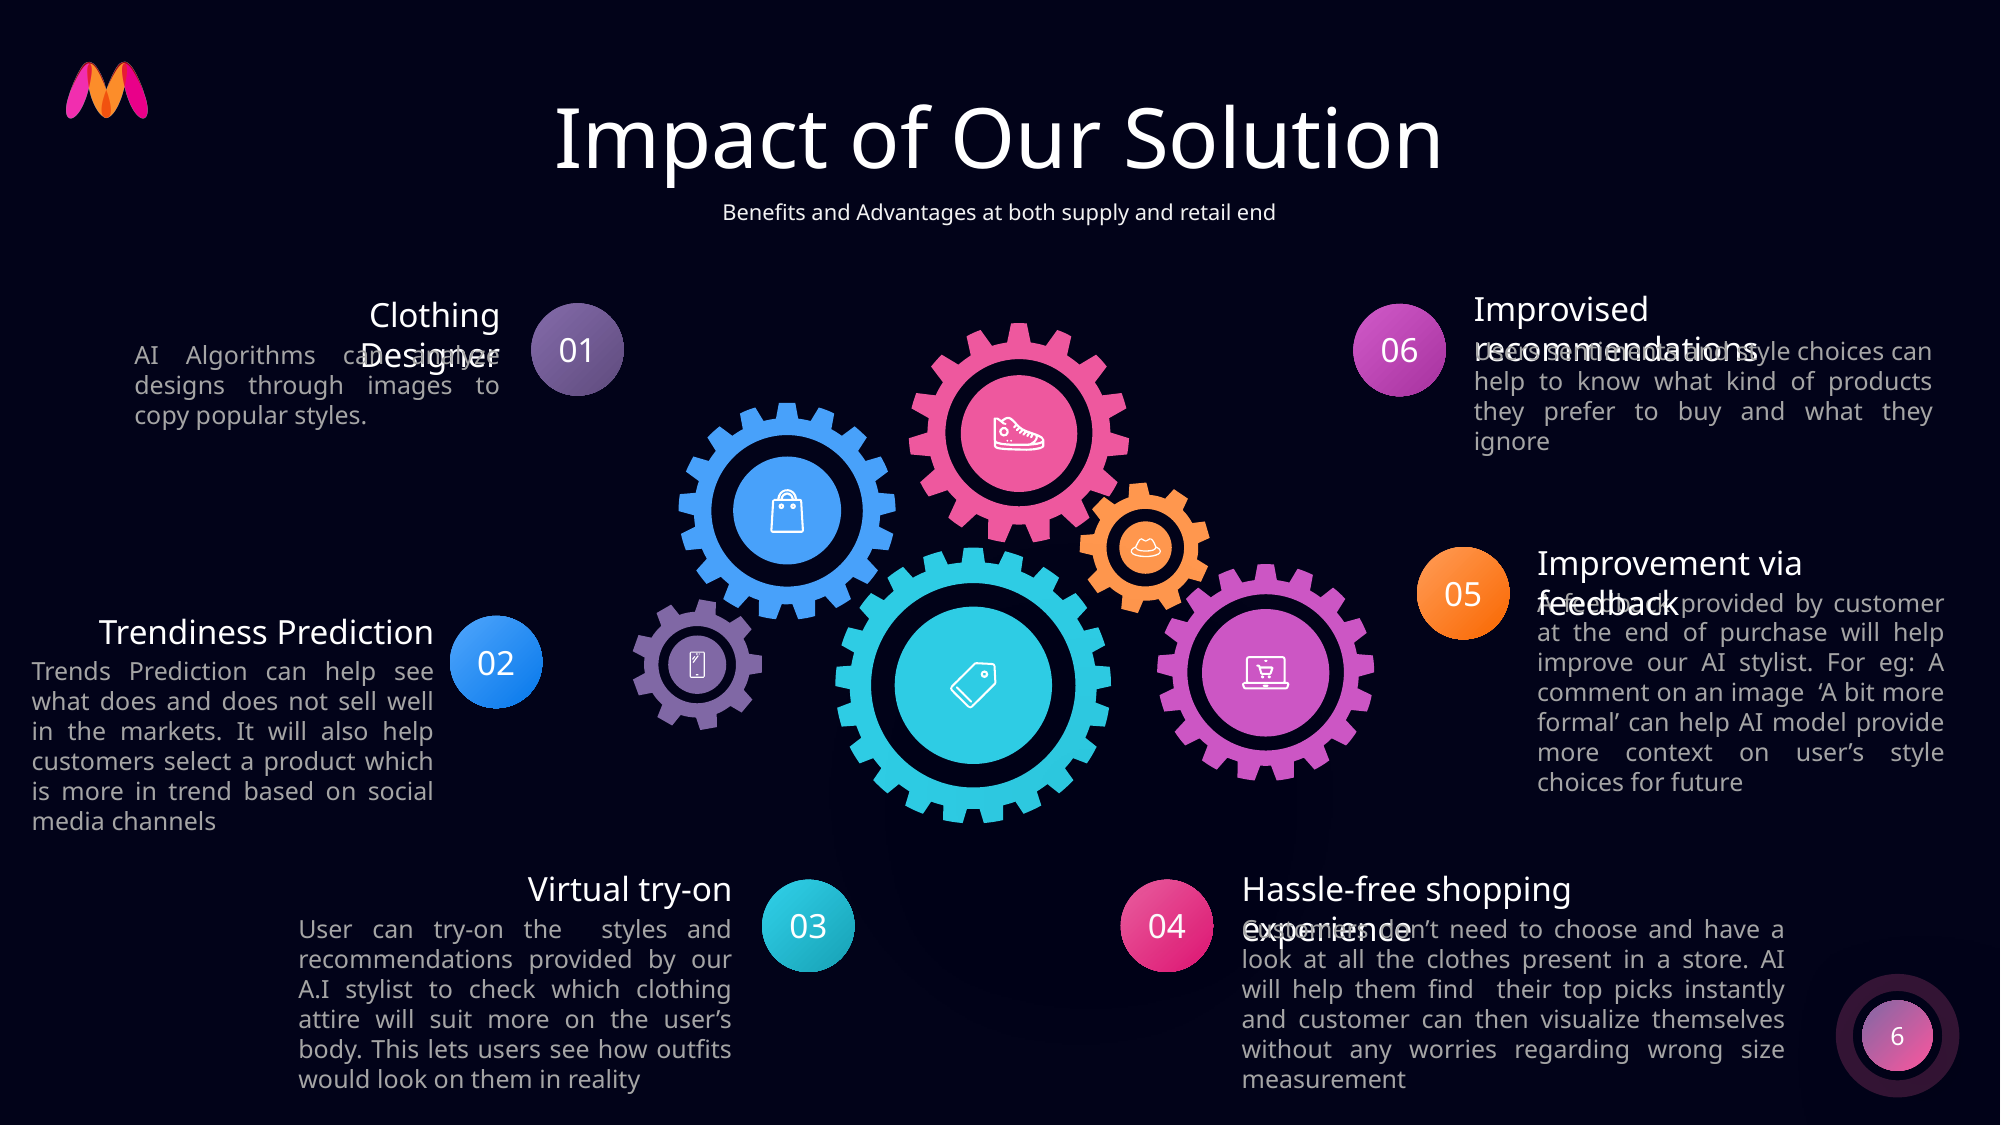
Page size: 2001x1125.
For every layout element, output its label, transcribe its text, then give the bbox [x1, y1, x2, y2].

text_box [908, 322, 1130, 543]
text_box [1521, 534, 1961, 813]
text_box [1458, 280, 1949, 439]
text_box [531, 303, 624, 396]
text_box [761, 879, 855, 973]
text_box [678, 402, 896, 620]
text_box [119, 286, 516, 439]
text_box Benefits and Advantages at both supply and retail end [660, 191, 1340, 260]
text_box Impact of Our Solution [352, 77, 1648, 194]
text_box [449, 615, 543, 709]
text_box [1353, 303, 1446, 397]
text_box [835, 547, 1112, 824]
picture [56, 38, 161, 142]
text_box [1116, 482, 1210, 614]
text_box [283, 860, 748, 1104]
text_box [1226, 860, 1802, 1073]
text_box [1120, 879, 1214, 973]
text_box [16, 603, 450, 846]
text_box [632, 599, 762, 731]
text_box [1416, 546, 1510, 640]
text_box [1156, 563, 1375, 781]
